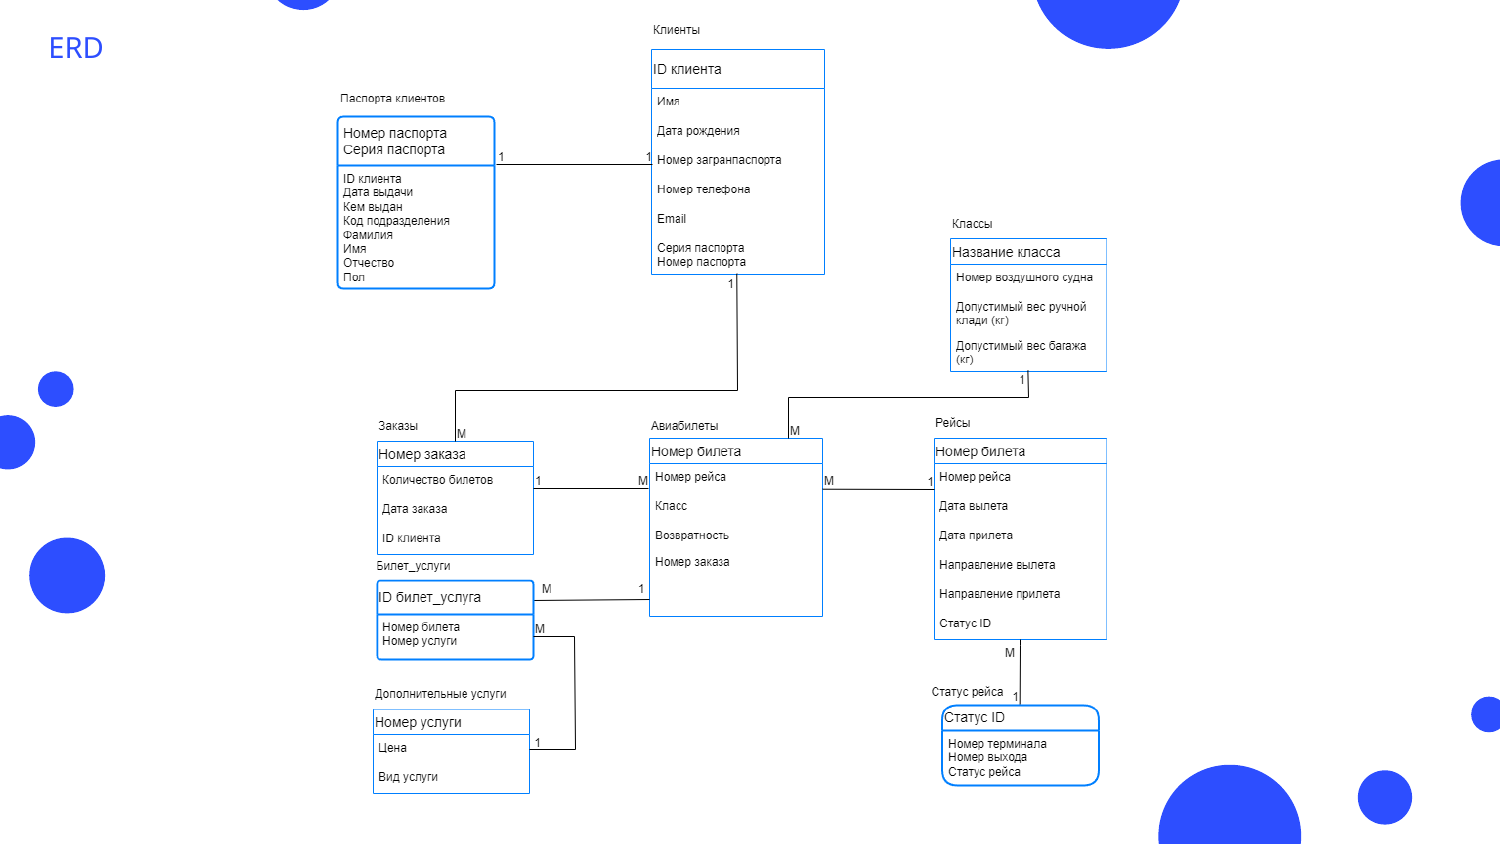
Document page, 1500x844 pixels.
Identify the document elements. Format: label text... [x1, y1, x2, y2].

picture [335, 15, 1107, 796]
text_box [1358, 771, 1412, 824]
text_box [29, 538, 105, 613]
text_box [0, 415, 35, 469]
text_box [278, 0, 328, 10]
text_box [1471, 697, 1500, 732]
text_box [38, 372, 73, 407]
text_box [1159, 765, 1301, 844]
text_box [1461, 160, 1500, 246]
text_box [1037, 0, 1180, 48]
text_box ERD [48, 15, 333, 65]
